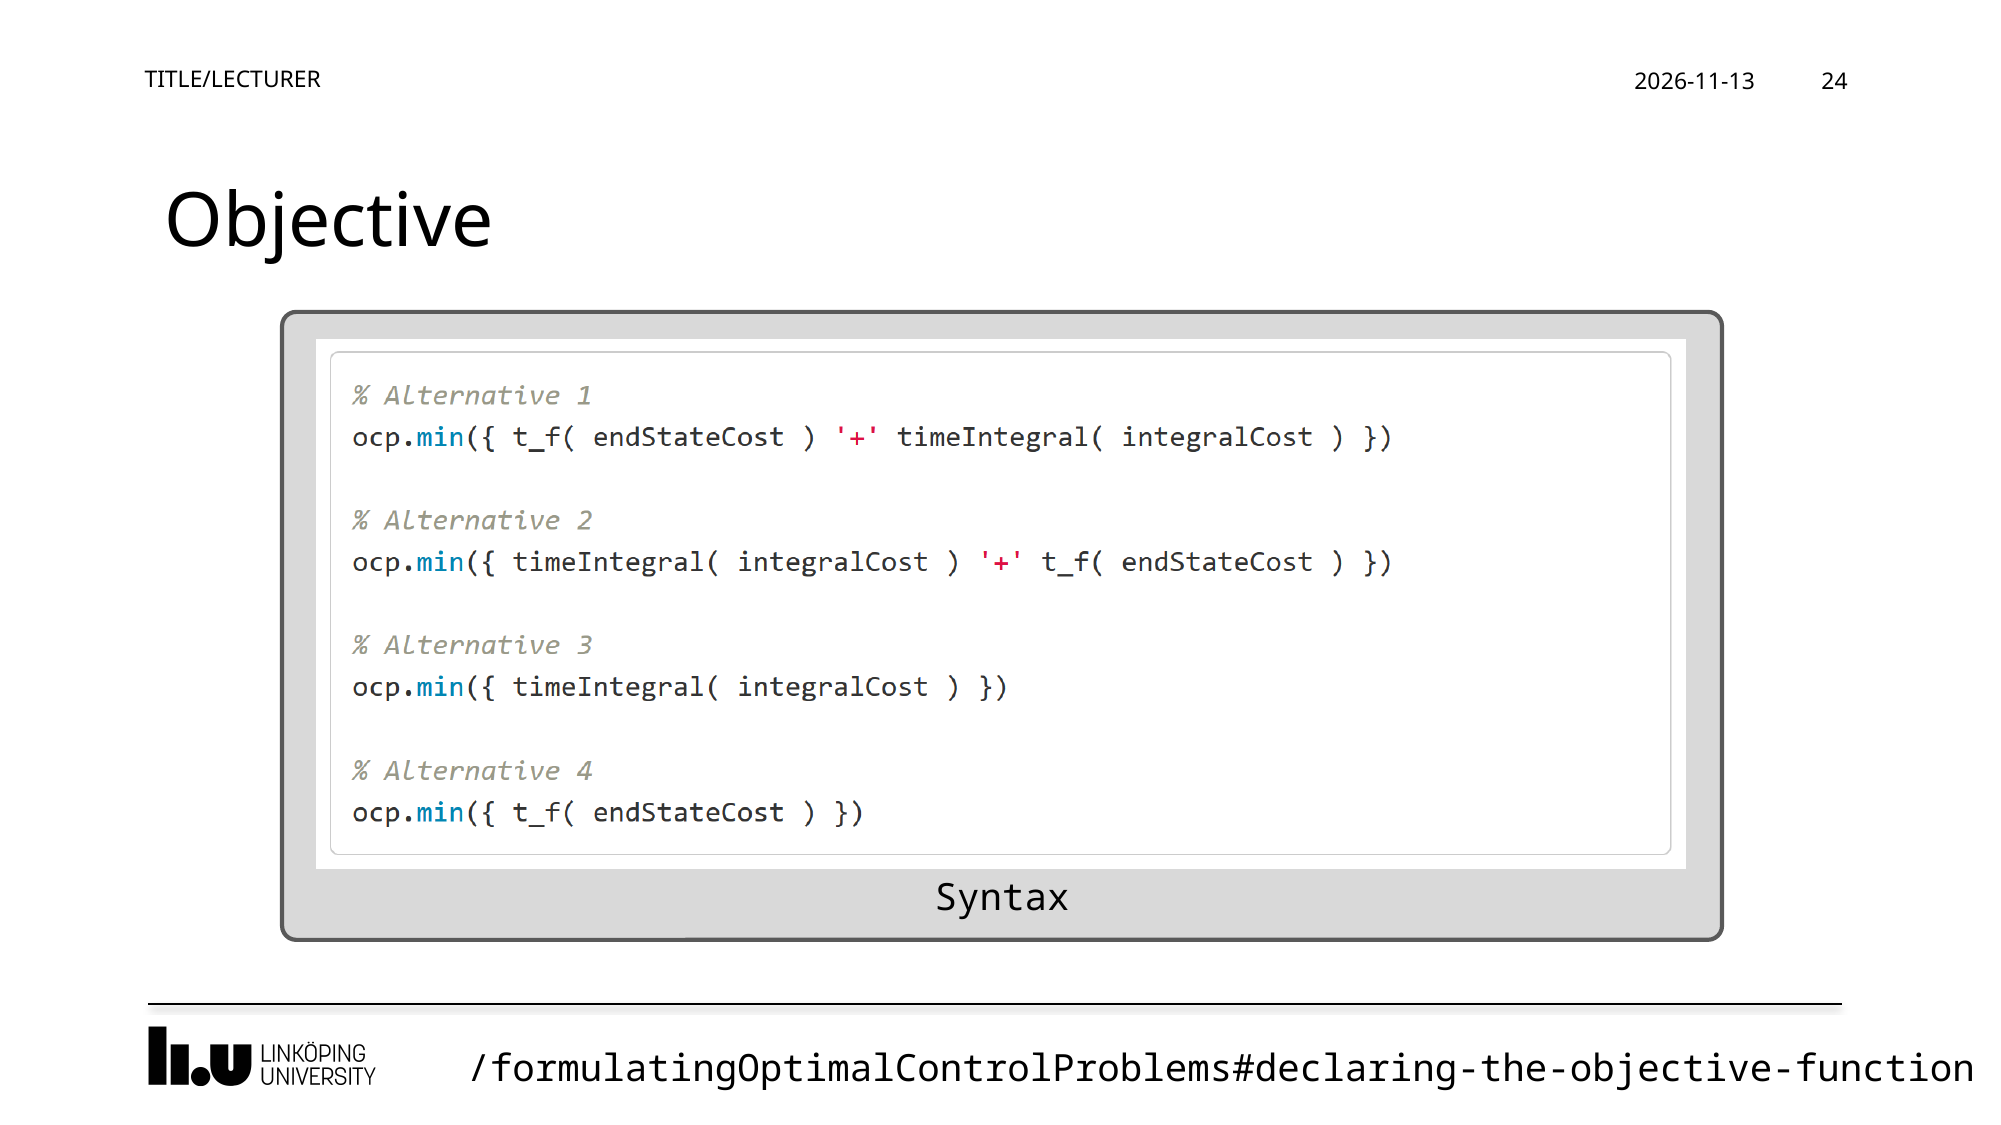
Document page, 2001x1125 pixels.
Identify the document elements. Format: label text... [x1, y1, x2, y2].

footer TITLE/LECTURER [129, 59, 1407, 103]
text_box /formulatingOptimalControlProblems#declaring-the-objective-function [452, 1036, 2000, 1096]
text_box Syntax [279, 309, 1725, 942]
title Objective [149, 163, 1843, 301]
picture [146, 1023, 378, 1089]
picture [316, 339, 1687, 869]
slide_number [1457, 59, 1741, 103]
slide_number 24 [1741, 59, 1863, 103]
